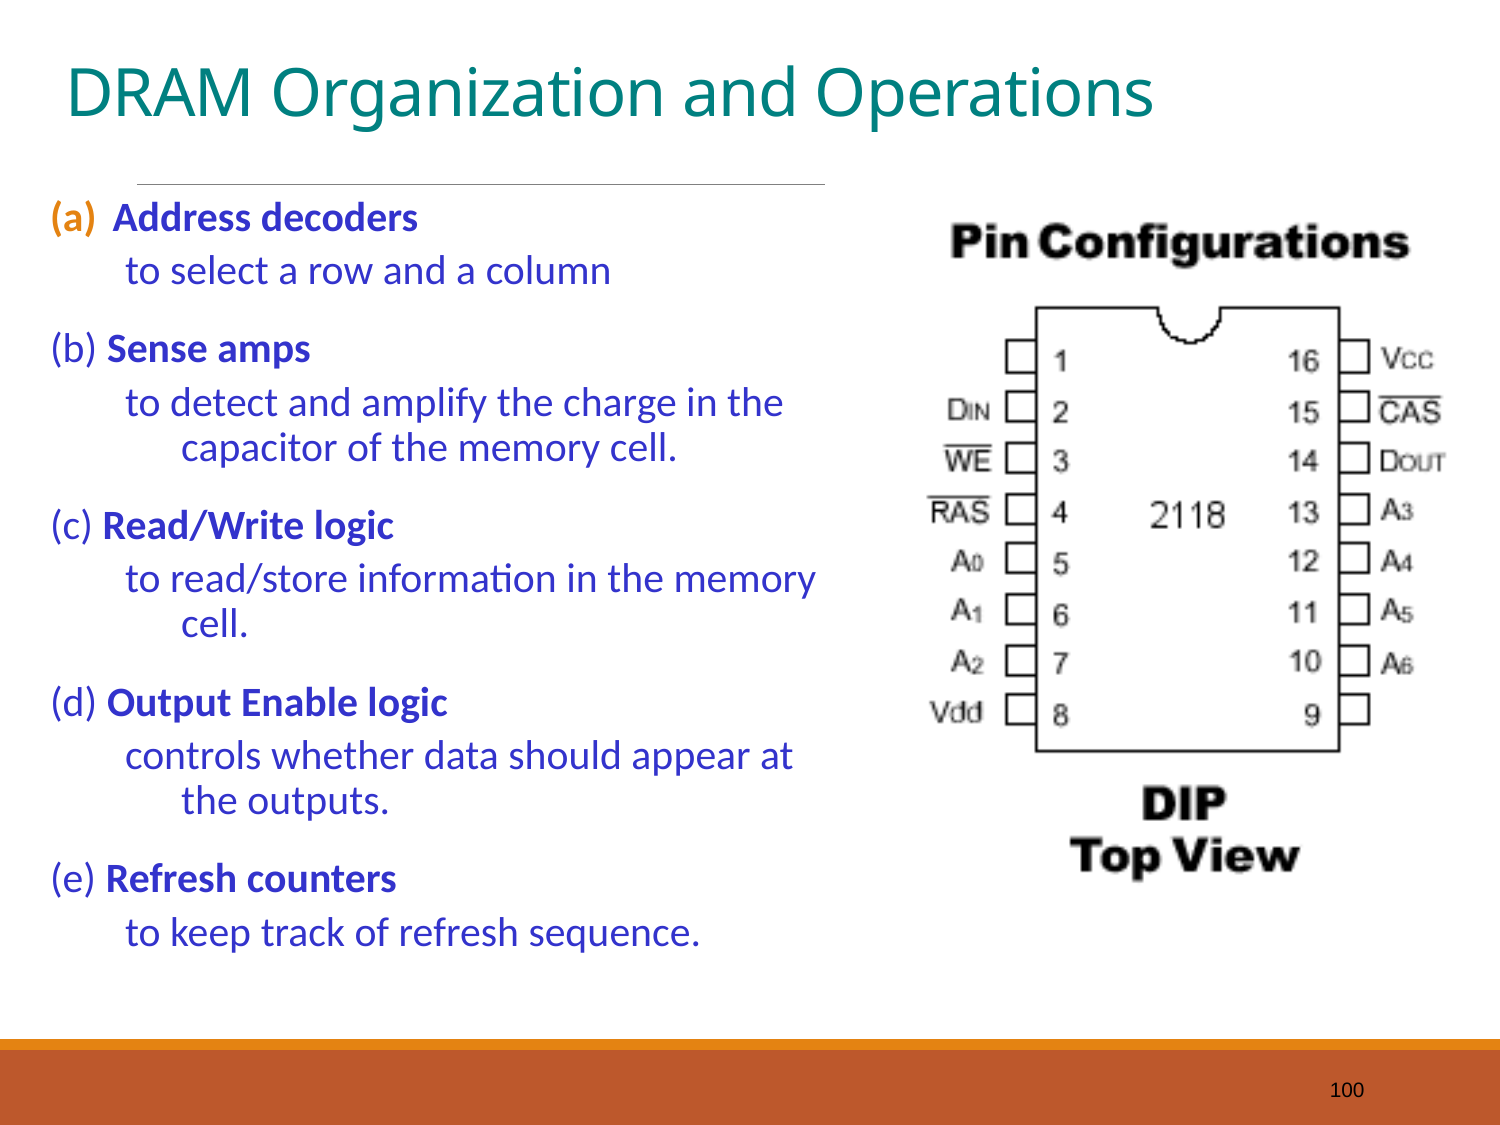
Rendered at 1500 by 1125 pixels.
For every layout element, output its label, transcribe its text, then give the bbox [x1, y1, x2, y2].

slide_number 100 [1218, 1059, 1380, 1120]
list Address decoders to select a row and a column (b) Sense amps to detect and amplify the charge in the capacitor of the memory cell. (c) Read/Write logic to read/store information in the memory cell. (d) Output Enable logic controls whether data should appear at the outputs. (e) Refresh counters to keep track of refresh sequence. [50, 187, 825, 1000]
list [824, 136, 1500, 976]
title DRAM Organization and Operations [50, 24, 1325, 138]
